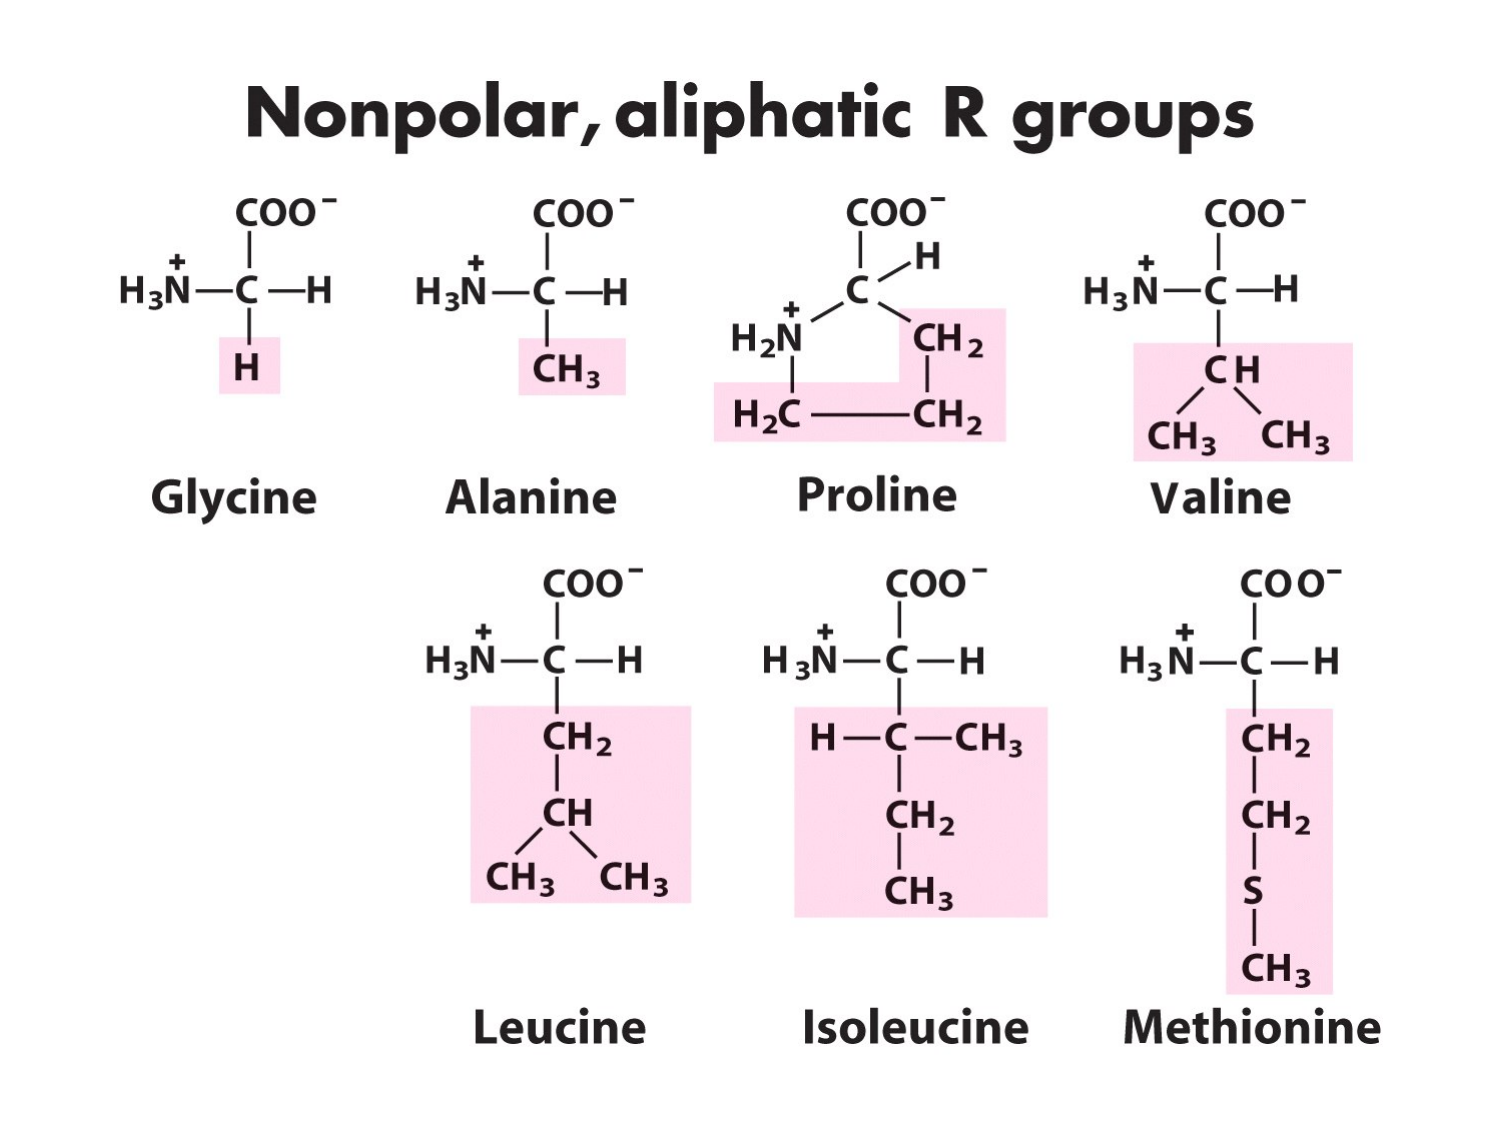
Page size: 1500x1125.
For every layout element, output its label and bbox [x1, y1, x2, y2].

picture [101, 61, 1399, 1063]
